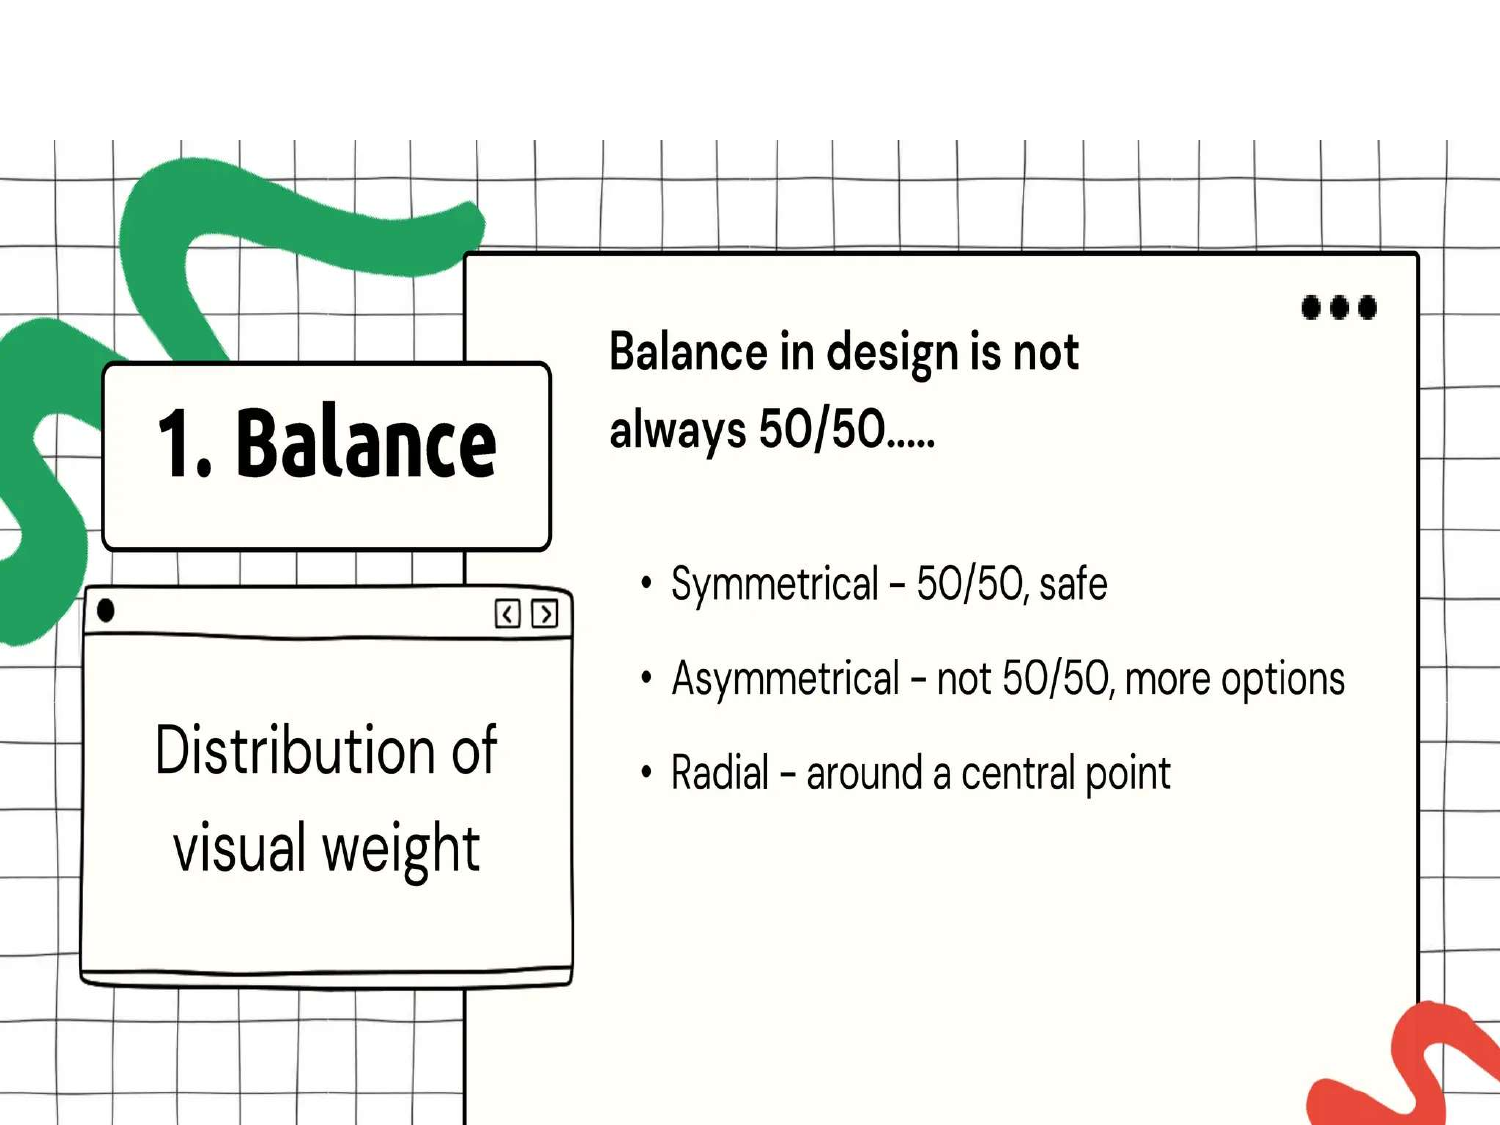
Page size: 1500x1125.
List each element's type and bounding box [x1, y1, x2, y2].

picture [0, 140, 1500, 1125]
